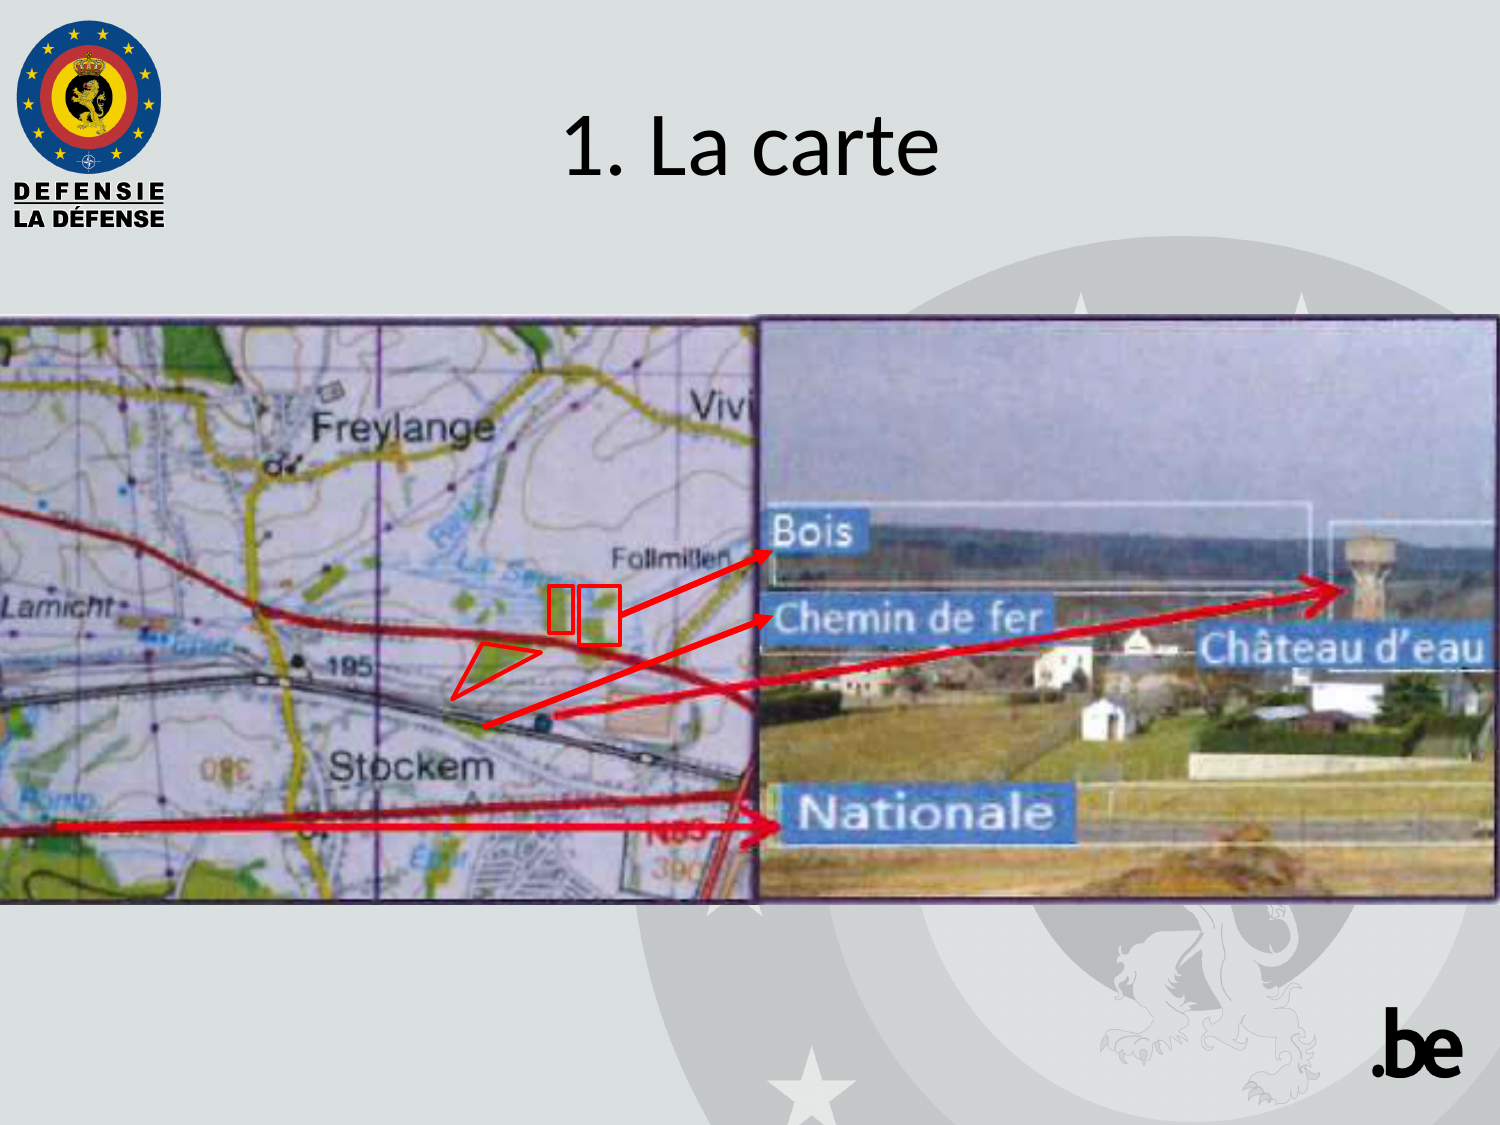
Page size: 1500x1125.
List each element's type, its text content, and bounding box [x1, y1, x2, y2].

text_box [619, 550, 774, 614]
picture [0, 0, 1500, 1125]
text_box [482, 615, 774, 728]
title 1. La carte [74, 44, 1426, 233]
